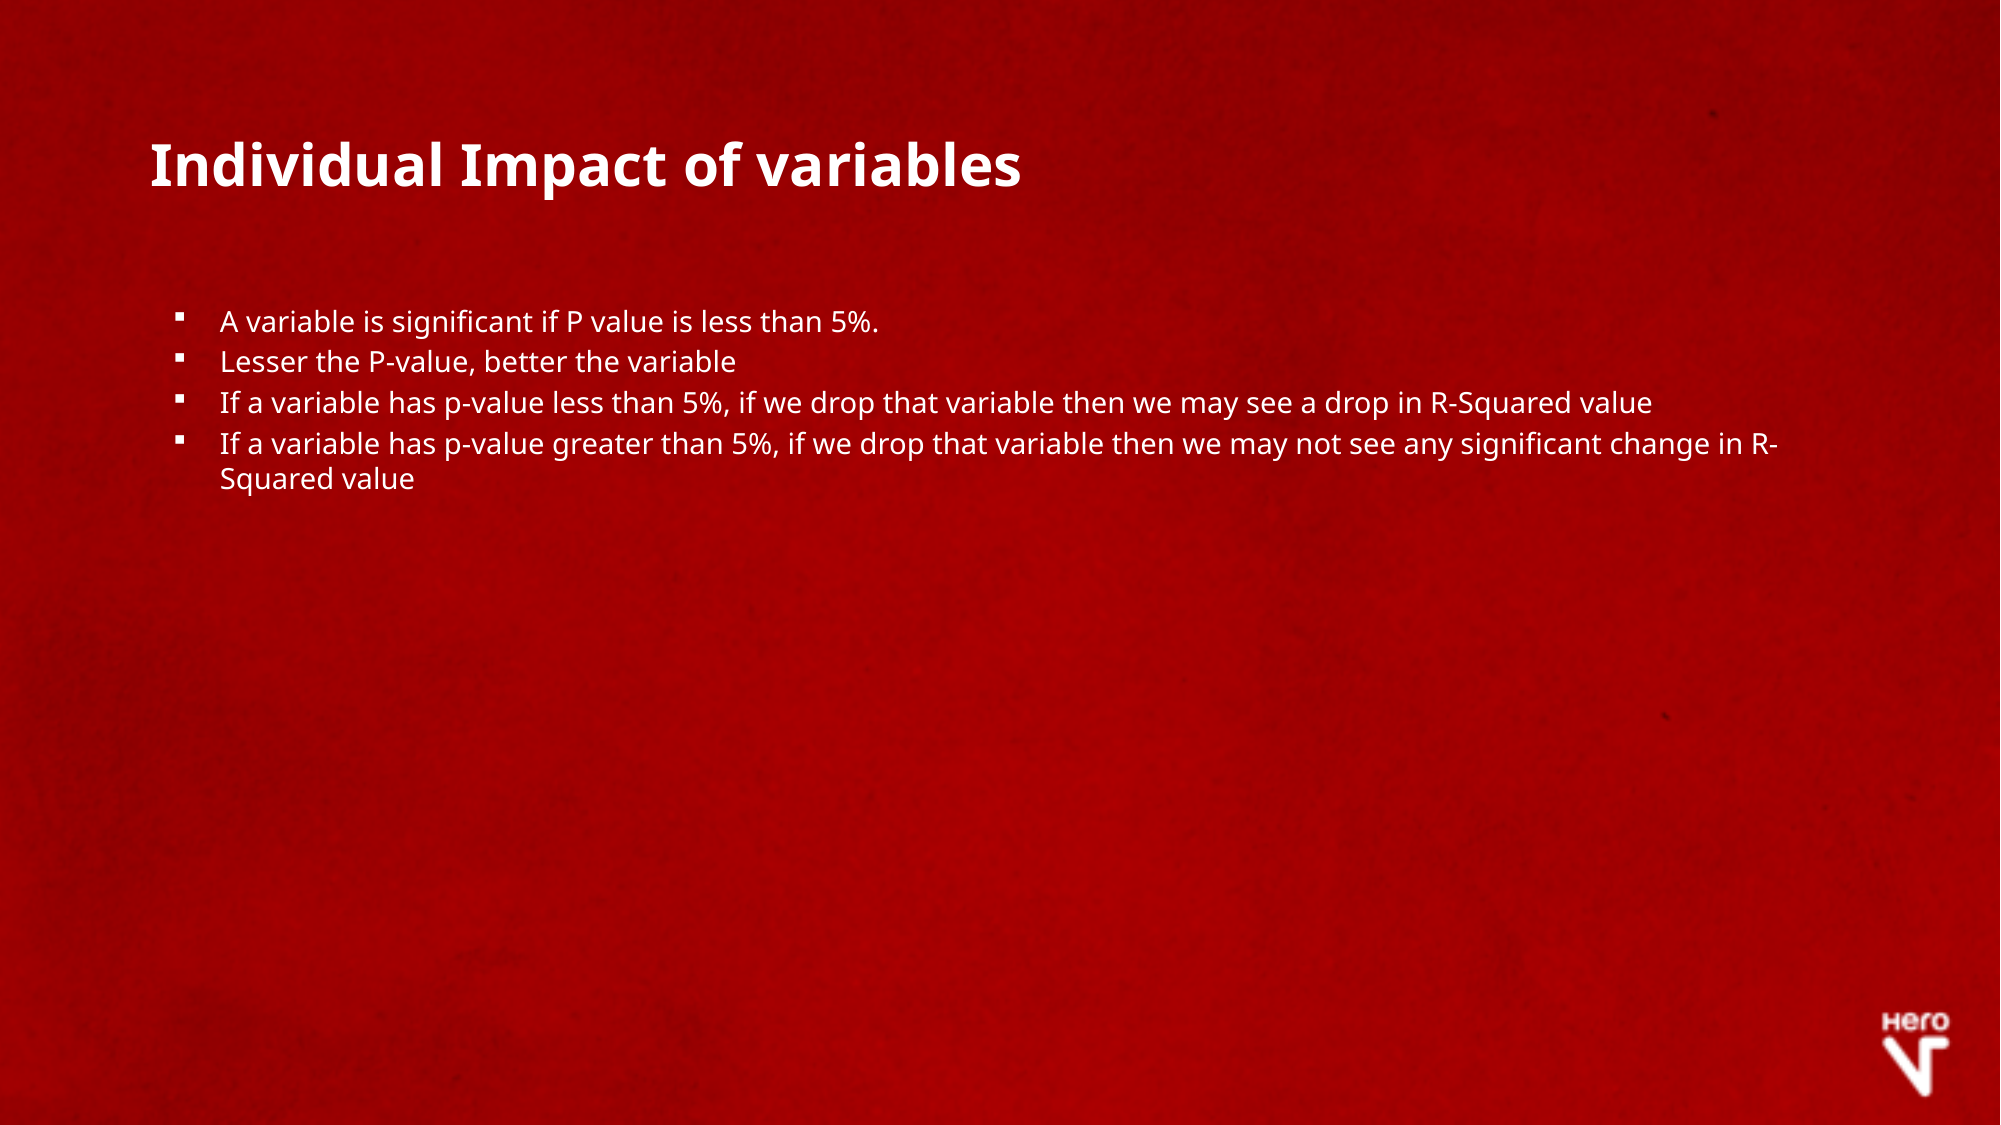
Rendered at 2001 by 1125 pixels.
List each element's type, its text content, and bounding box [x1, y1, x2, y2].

list A variable is significant if P value is less than 5%. Lesser the P-value, better the variable If a variable has p-value less than 5%, if we drop that variable then we may see a drop in R-Squared value If a variable has p-value greater than 5%, if we drop that variable then we may not see any significant change in R-Squared value [147, 295, 1873, 1010]
title Individual Impact of variables [135, 59, 1861, 277]
picture [0, 0, 2000, 1125]
